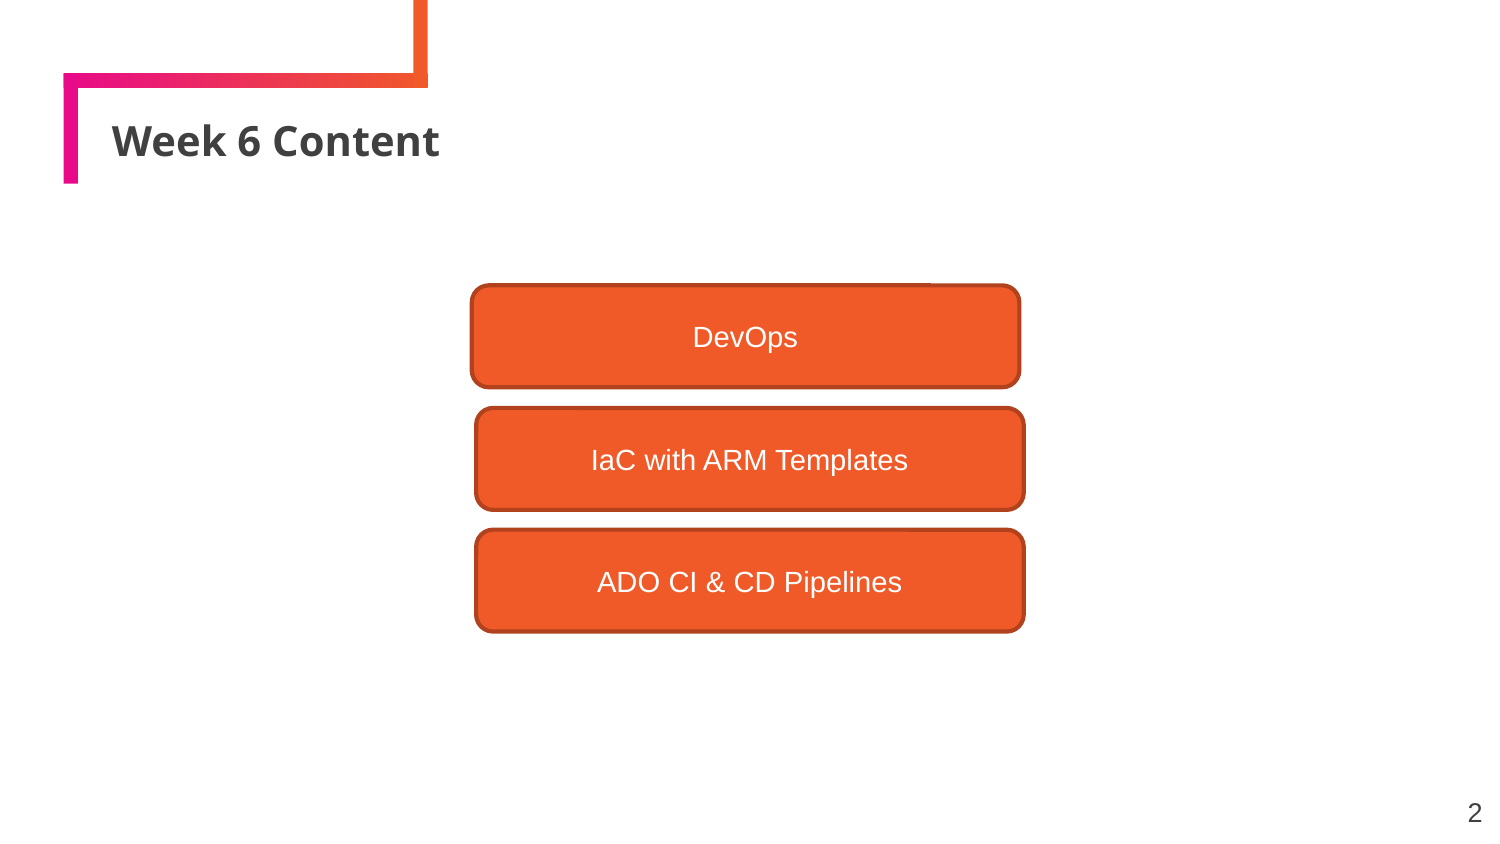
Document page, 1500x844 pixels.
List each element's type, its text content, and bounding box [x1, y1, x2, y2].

text_box DevOps [469, 283, 1022, 390]
text_box ADO CI & CD Pipelines [474, 527, 1026, 634]
slide_number 2 [1403, 779, 1494, 844]
text_box IaC with ARM Templates [474, 405, 1026, 512]
title Week 6 Content [100, 117, 1455, 169]
